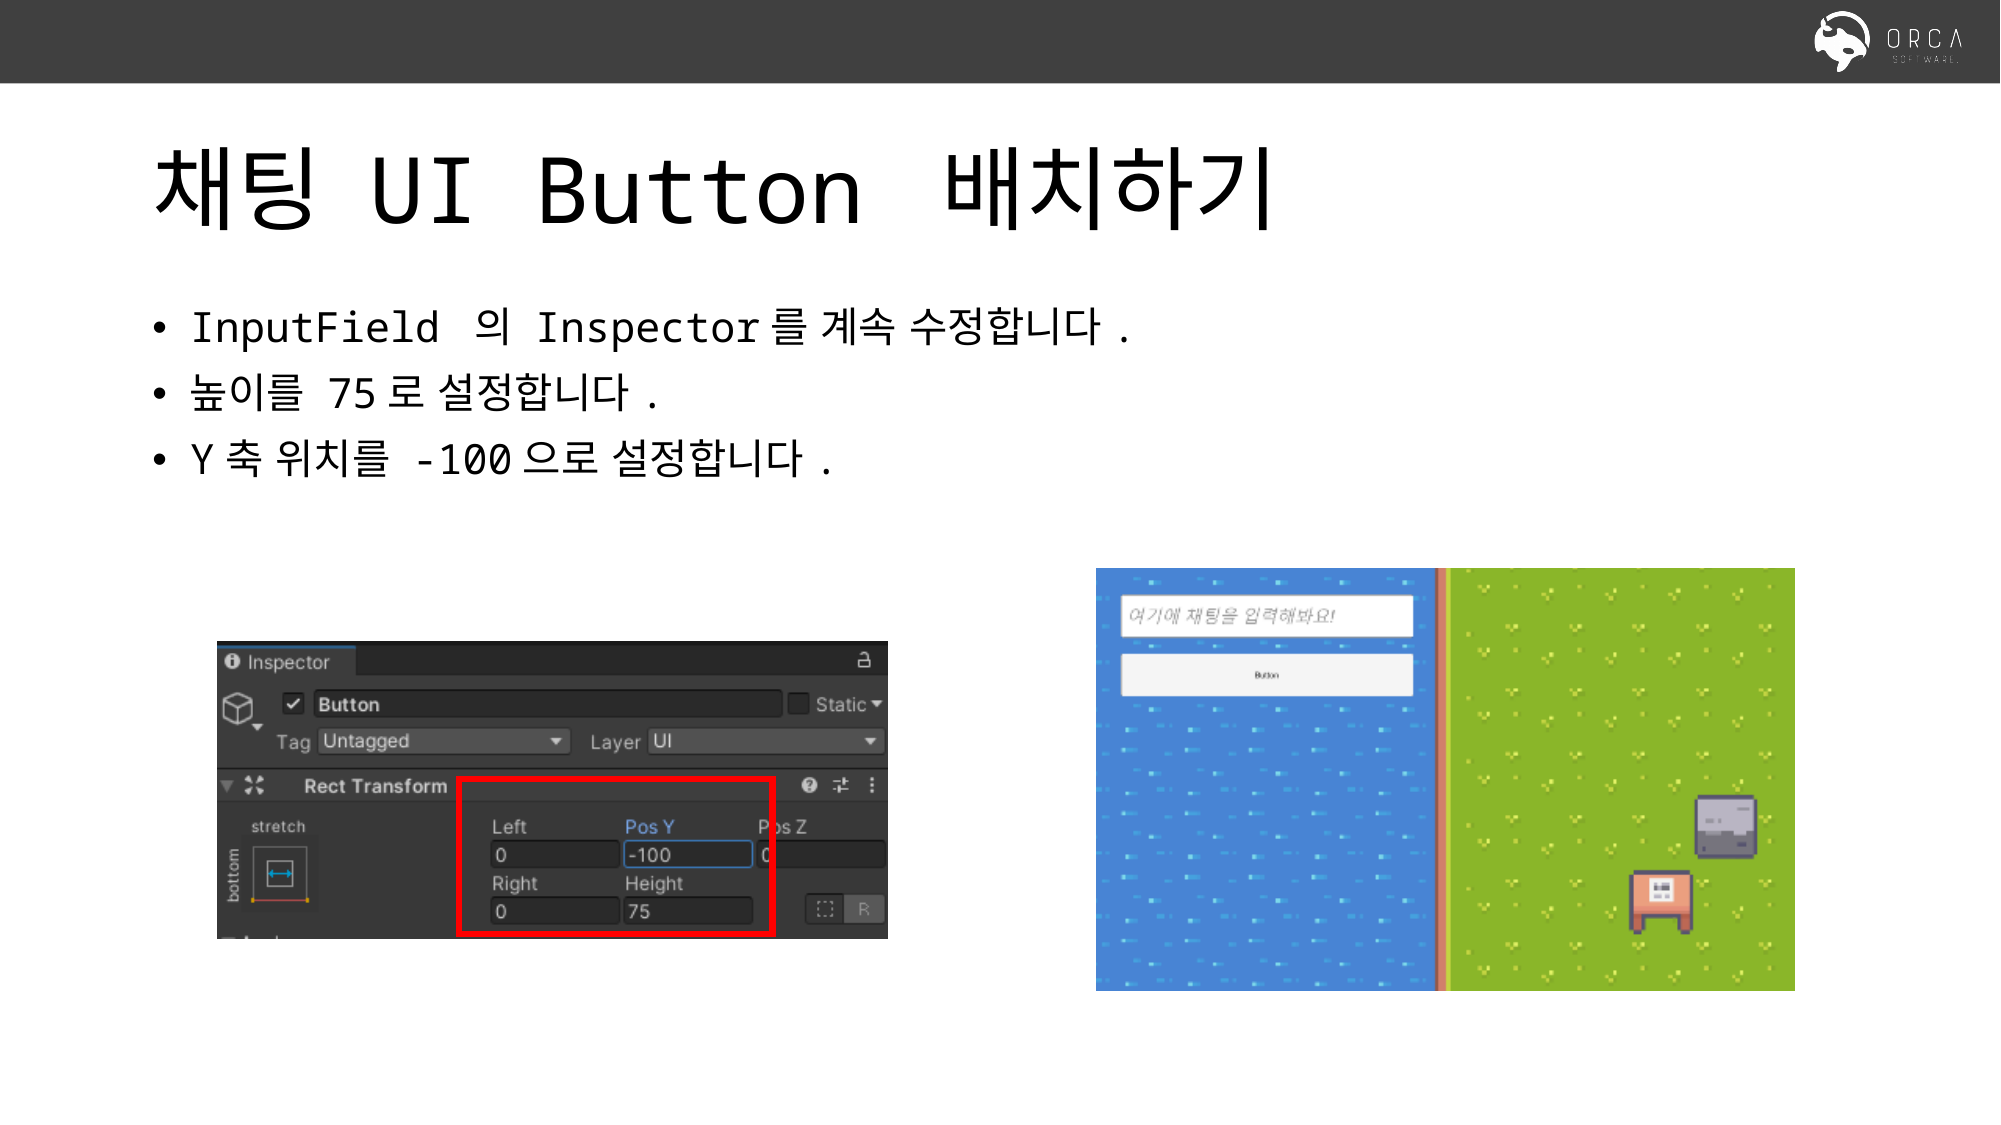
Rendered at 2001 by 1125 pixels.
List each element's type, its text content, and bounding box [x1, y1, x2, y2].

title 채팅 UI Button 배치하기 [137, 109, 1863, 278]
list InputField 의 Inspector를 계속 수정합니다. 높이를 75로 설정합니다. Y축 위치를 -100으로 설정합니다. [137, 299, 1903, 1014]
picture [1096, 568, 1795, 991]
picture [216, 641, 888, 939]
